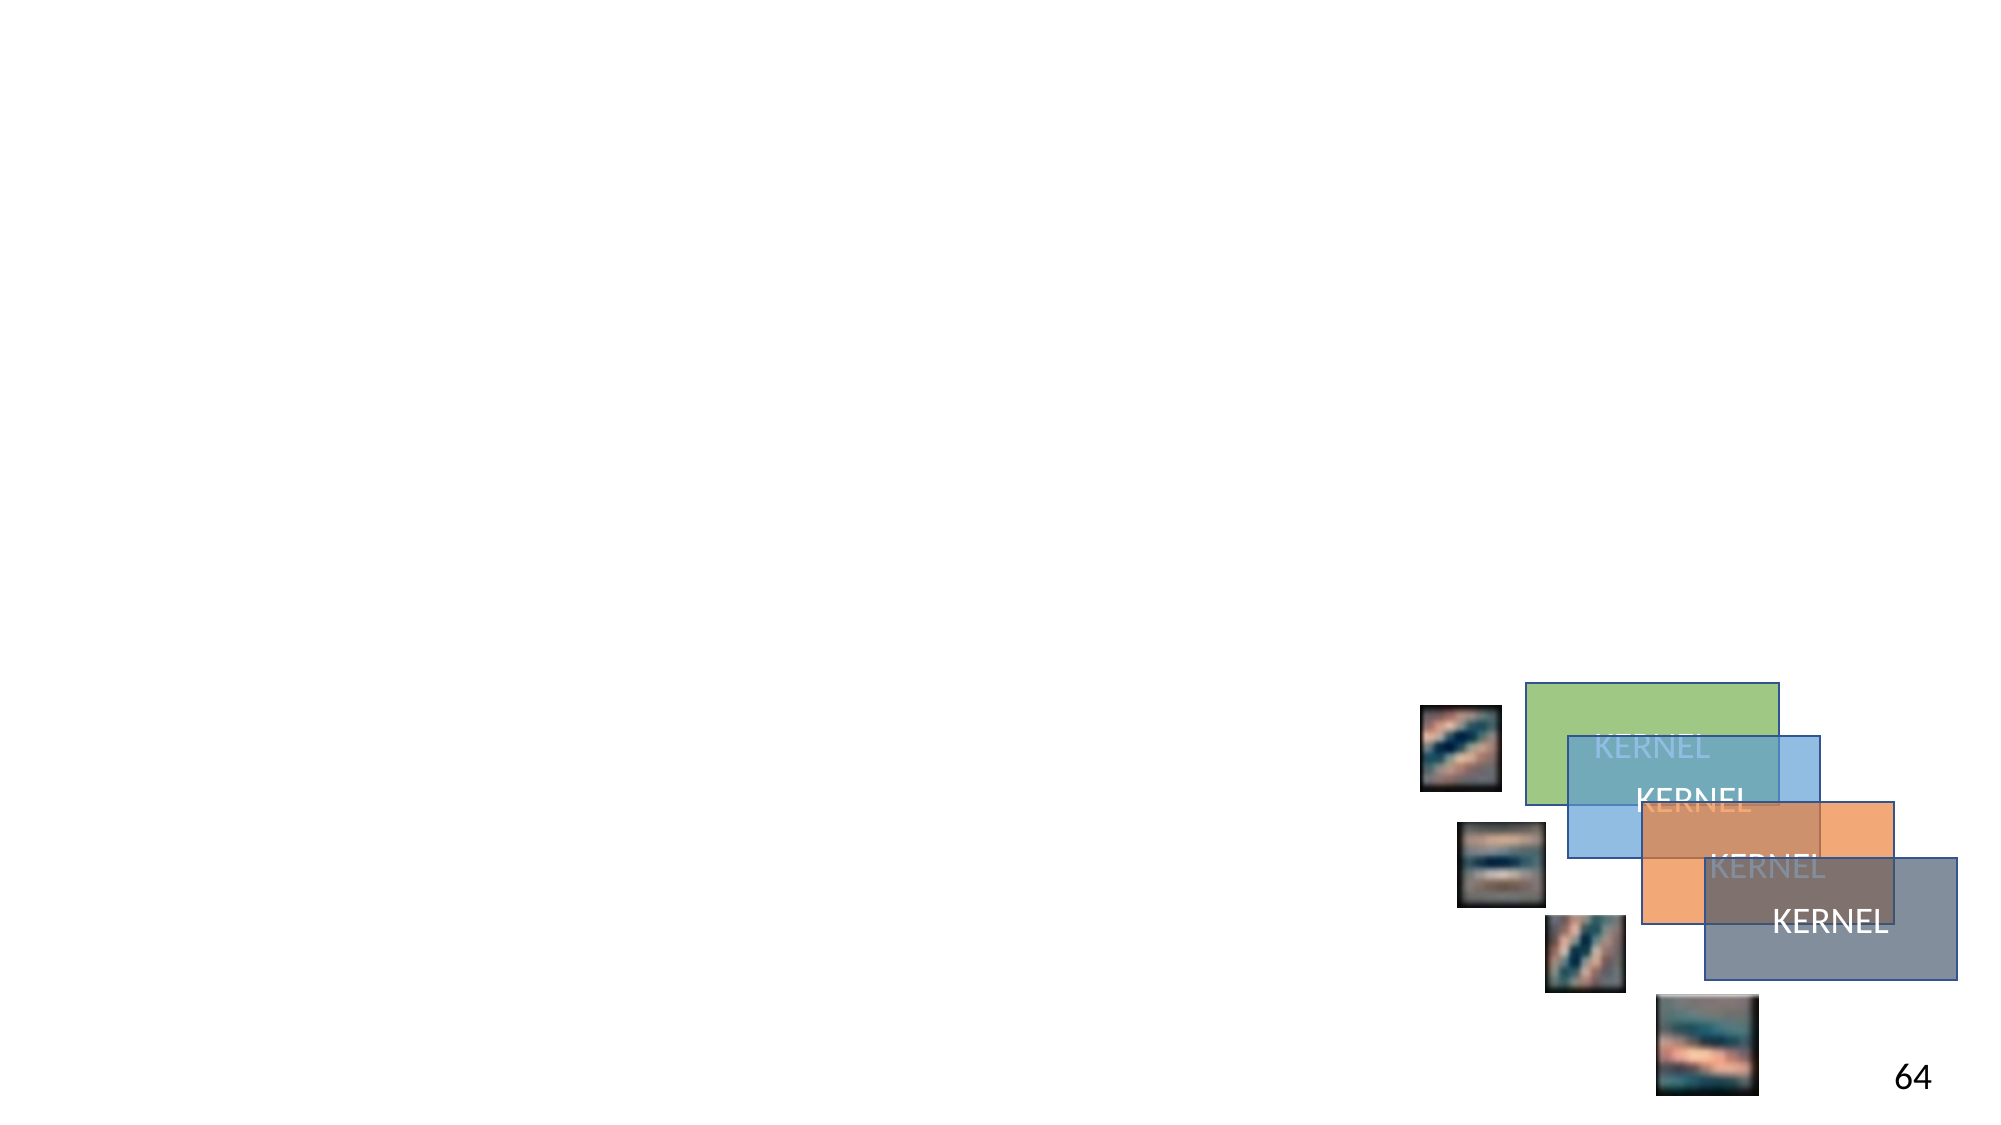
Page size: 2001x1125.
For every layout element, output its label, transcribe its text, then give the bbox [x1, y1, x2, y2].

picture [1545, 915, 1626, 994]
picture [1420, 705, 1502, 792]
text_box 64 [1879, 1044, 1948, 1105]
picture [1457, 822, 1546, 908]
text_box KERNEL [1525, 682, 1780, 806]
text_box KERNEL [1704, 857, 1958, 981]
picture [1656, 994, 1759, 1096]
text_box KERNEL [1641, 801, 1895, 925]
text_box KERNEL [1567, 735, 1821, 859]
